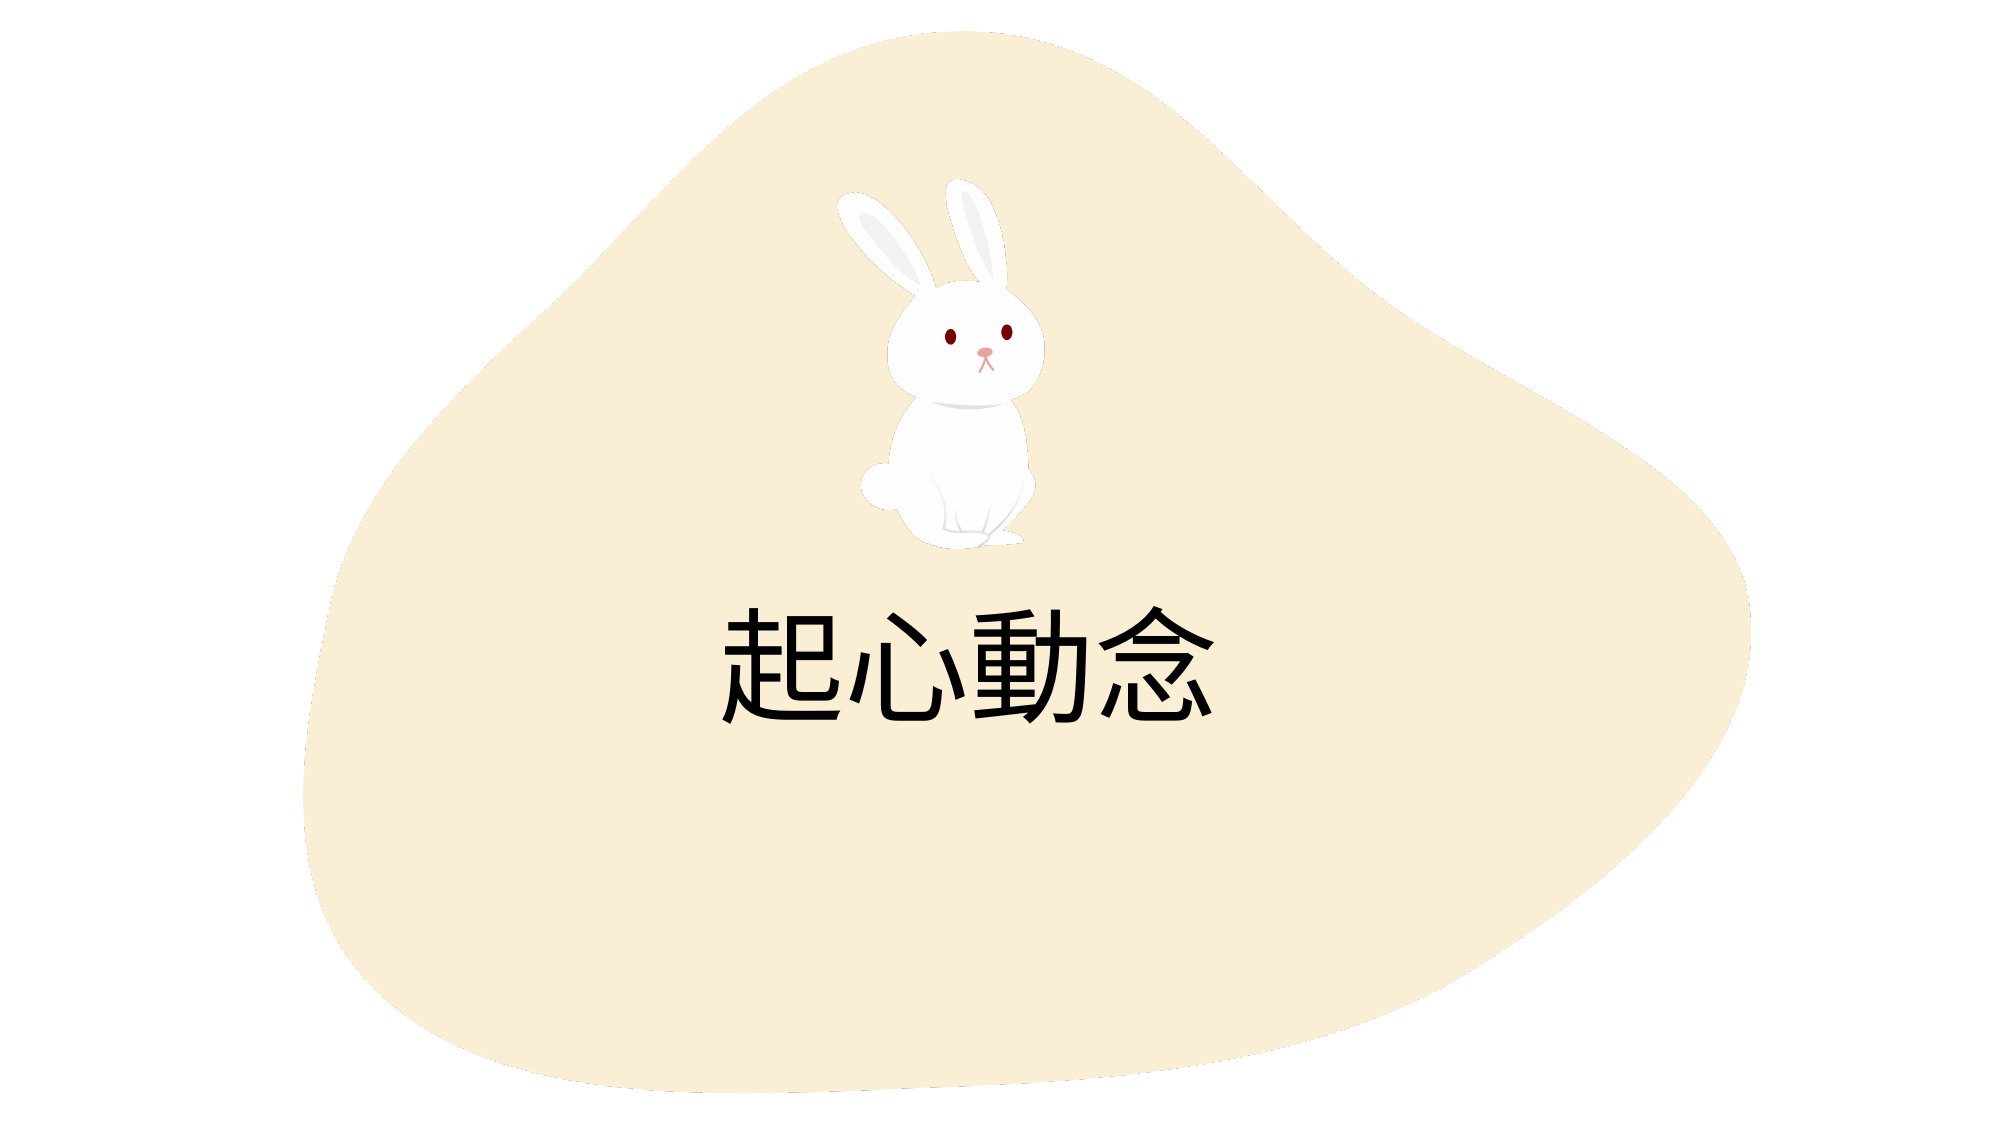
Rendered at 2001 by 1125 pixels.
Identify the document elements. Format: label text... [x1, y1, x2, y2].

picture [303, 31, 1751, 1093]
title 起心動念 [329, 280, 1610, 748]
